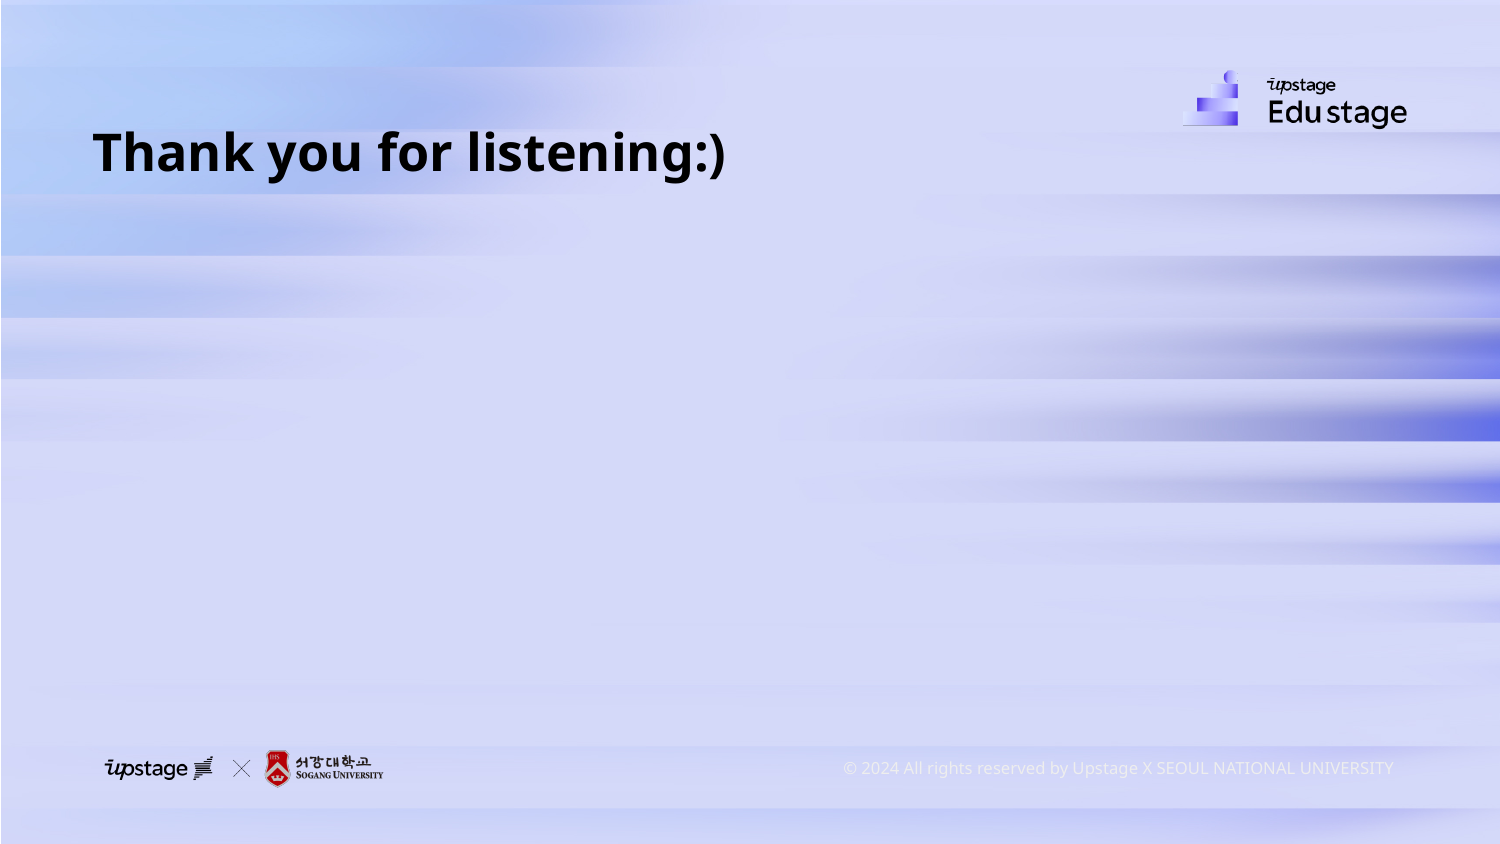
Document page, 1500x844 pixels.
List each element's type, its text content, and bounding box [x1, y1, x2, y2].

text_box © 2024 All rights reserved by Upstage X SEOUL NATIONAL UNIVERSITY [700, 750, 1407, 785]
picture [1, 0, 1500, 844]
text_box Thank you for listening:) [92, 96, 763, 182]
